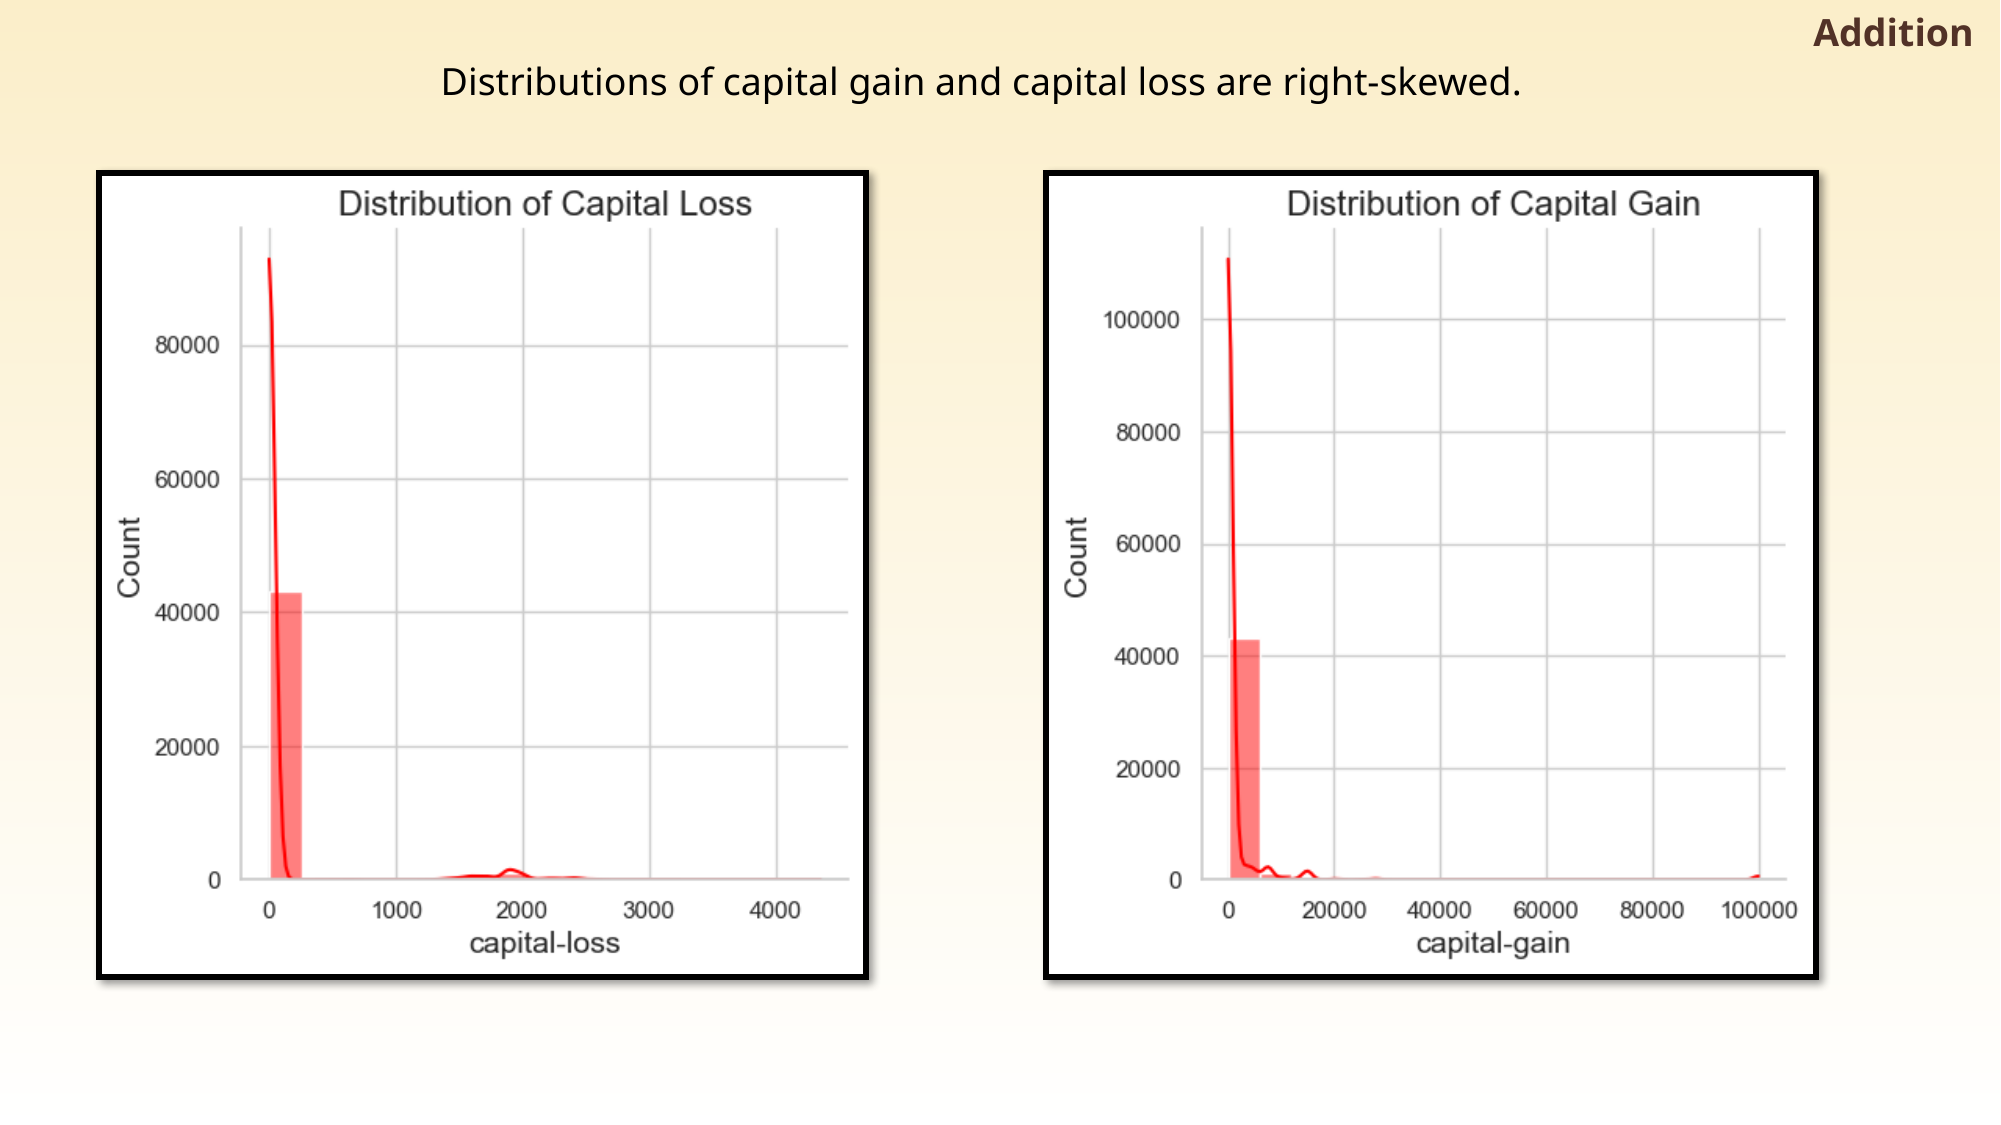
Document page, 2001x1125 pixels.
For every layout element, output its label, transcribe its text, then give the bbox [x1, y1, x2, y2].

picture [101, 175, 864, 975]
text_box Distributions of capital gain and capital loss are right-skewed. [102, 50, 1861, 111]
text_box Addition [1787, 1, 2000, 62]
picture [1048, 175, 1814, 975]
